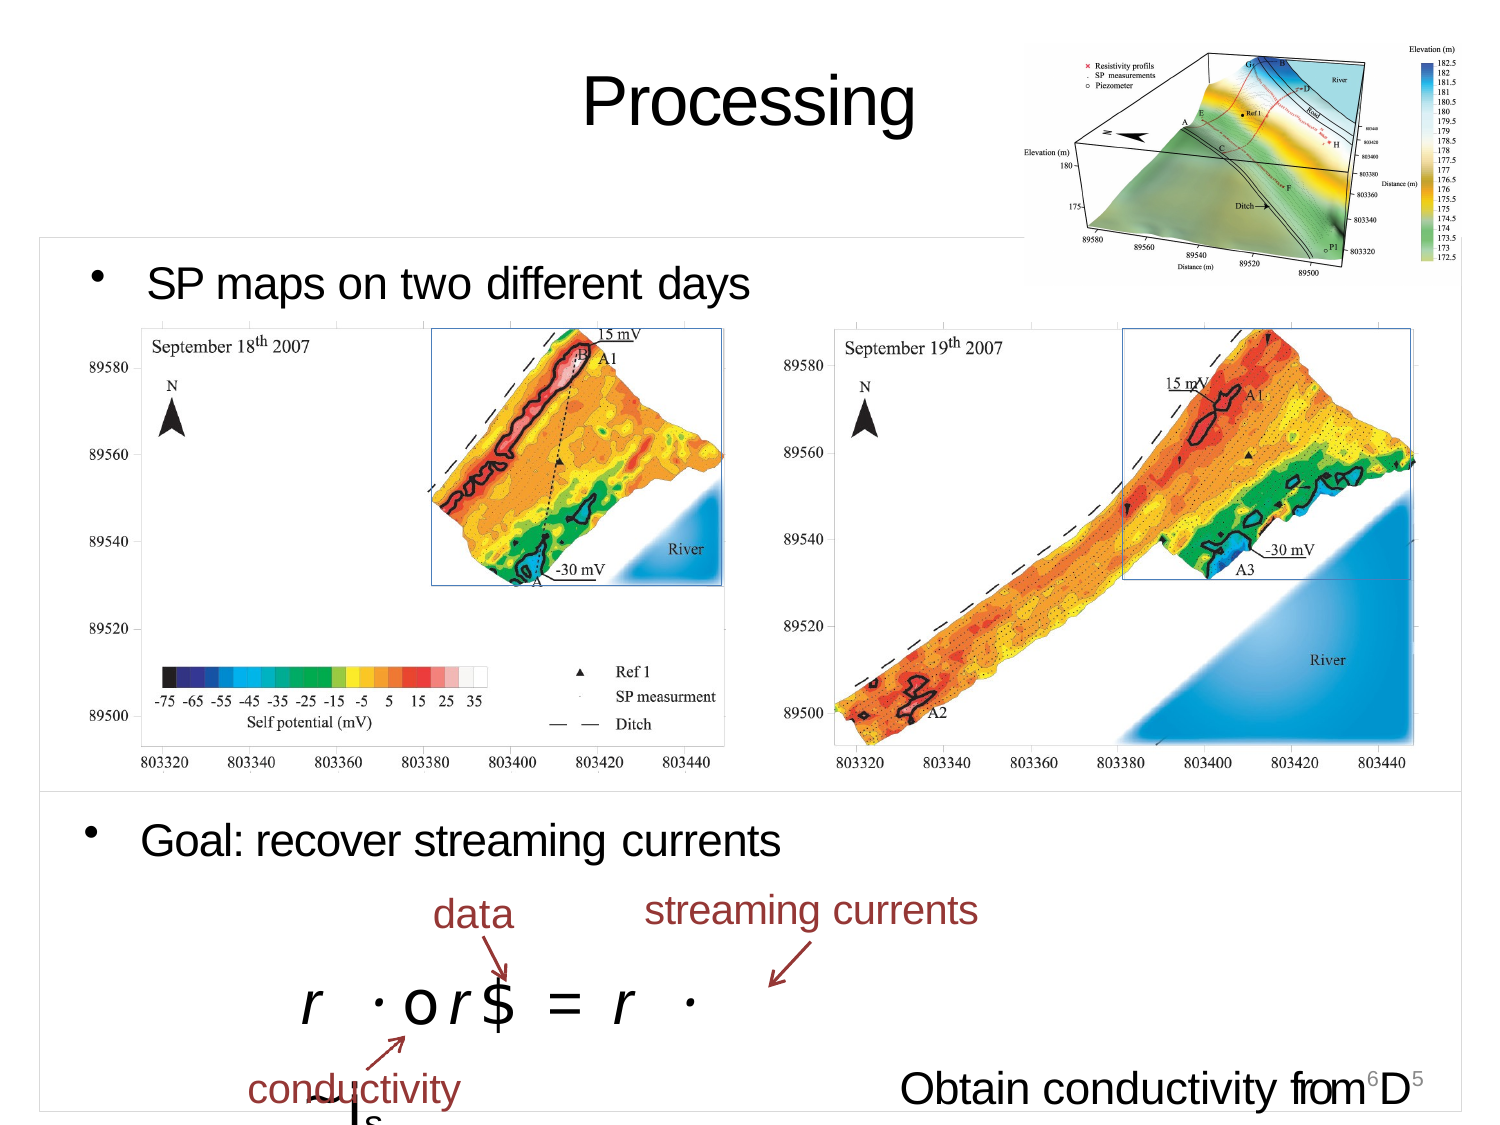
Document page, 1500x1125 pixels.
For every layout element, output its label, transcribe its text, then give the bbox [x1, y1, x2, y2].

text_box [1024, 43, 1462, 286]
text_box SP maps on two different days [87, 251, 754, 309]
text_box streaming currents [642, 881, 980, 934]
text_box Obtain conductivity from6D5 C [897, 1056, 1459, 1125]
text_box [782, 322, 1419, 769]
text_box [1122, 328, 1411, 579]
text_box [481, 937, 508, 983]
text_box [365, 1035, 406, 1071]
text_box conductivity [245, 1059, 464, 1112]
text_box [38, 791, 1462, 1111]
text_box [89, 321, 726, 773]
text_box r · or$ = r · ~js [299, 960, 755, 1125]
text_box data [430, 884, 515, 937]
text_box [38, 237, 1462, 791]
text_box [768, 940, 813, 988]
text_box [431, 328, 722, 586]
title Processing [579, 52, 921, 243]
